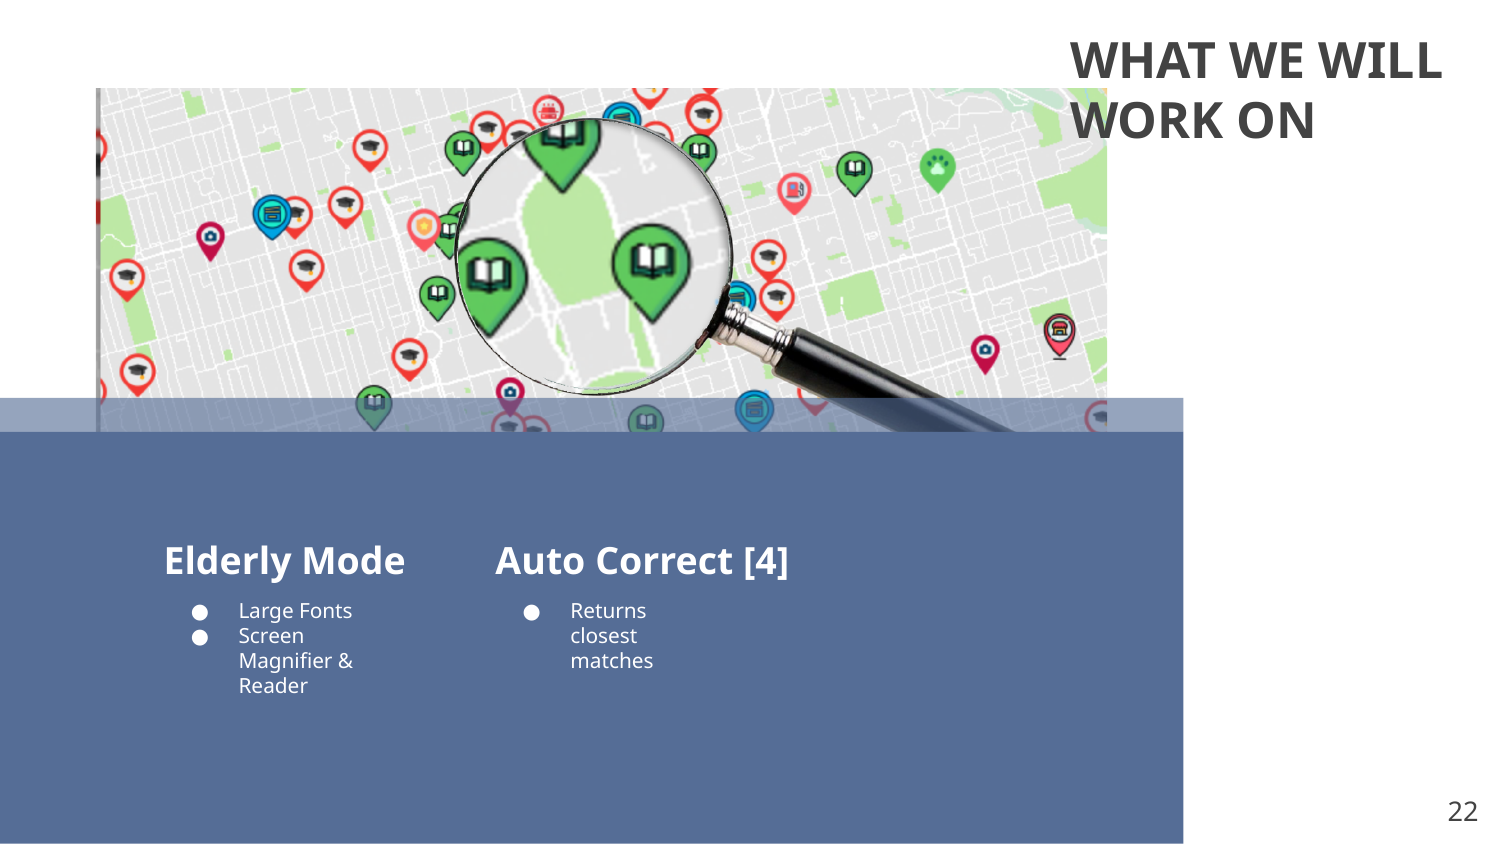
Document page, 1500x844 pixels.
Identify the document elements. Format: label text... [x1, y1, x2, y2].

text_box [0, 397, 90, 432]
slide_number ‹#› [1403, 779, 1494, 844]
text_box [0, 432, 1184, 844]
title WHAT WE WILL WORK ON [1055, 48, 1479, 129]
picture [95, 88, 1108, 763]
text_box [1113, 397, 1184, 432]
